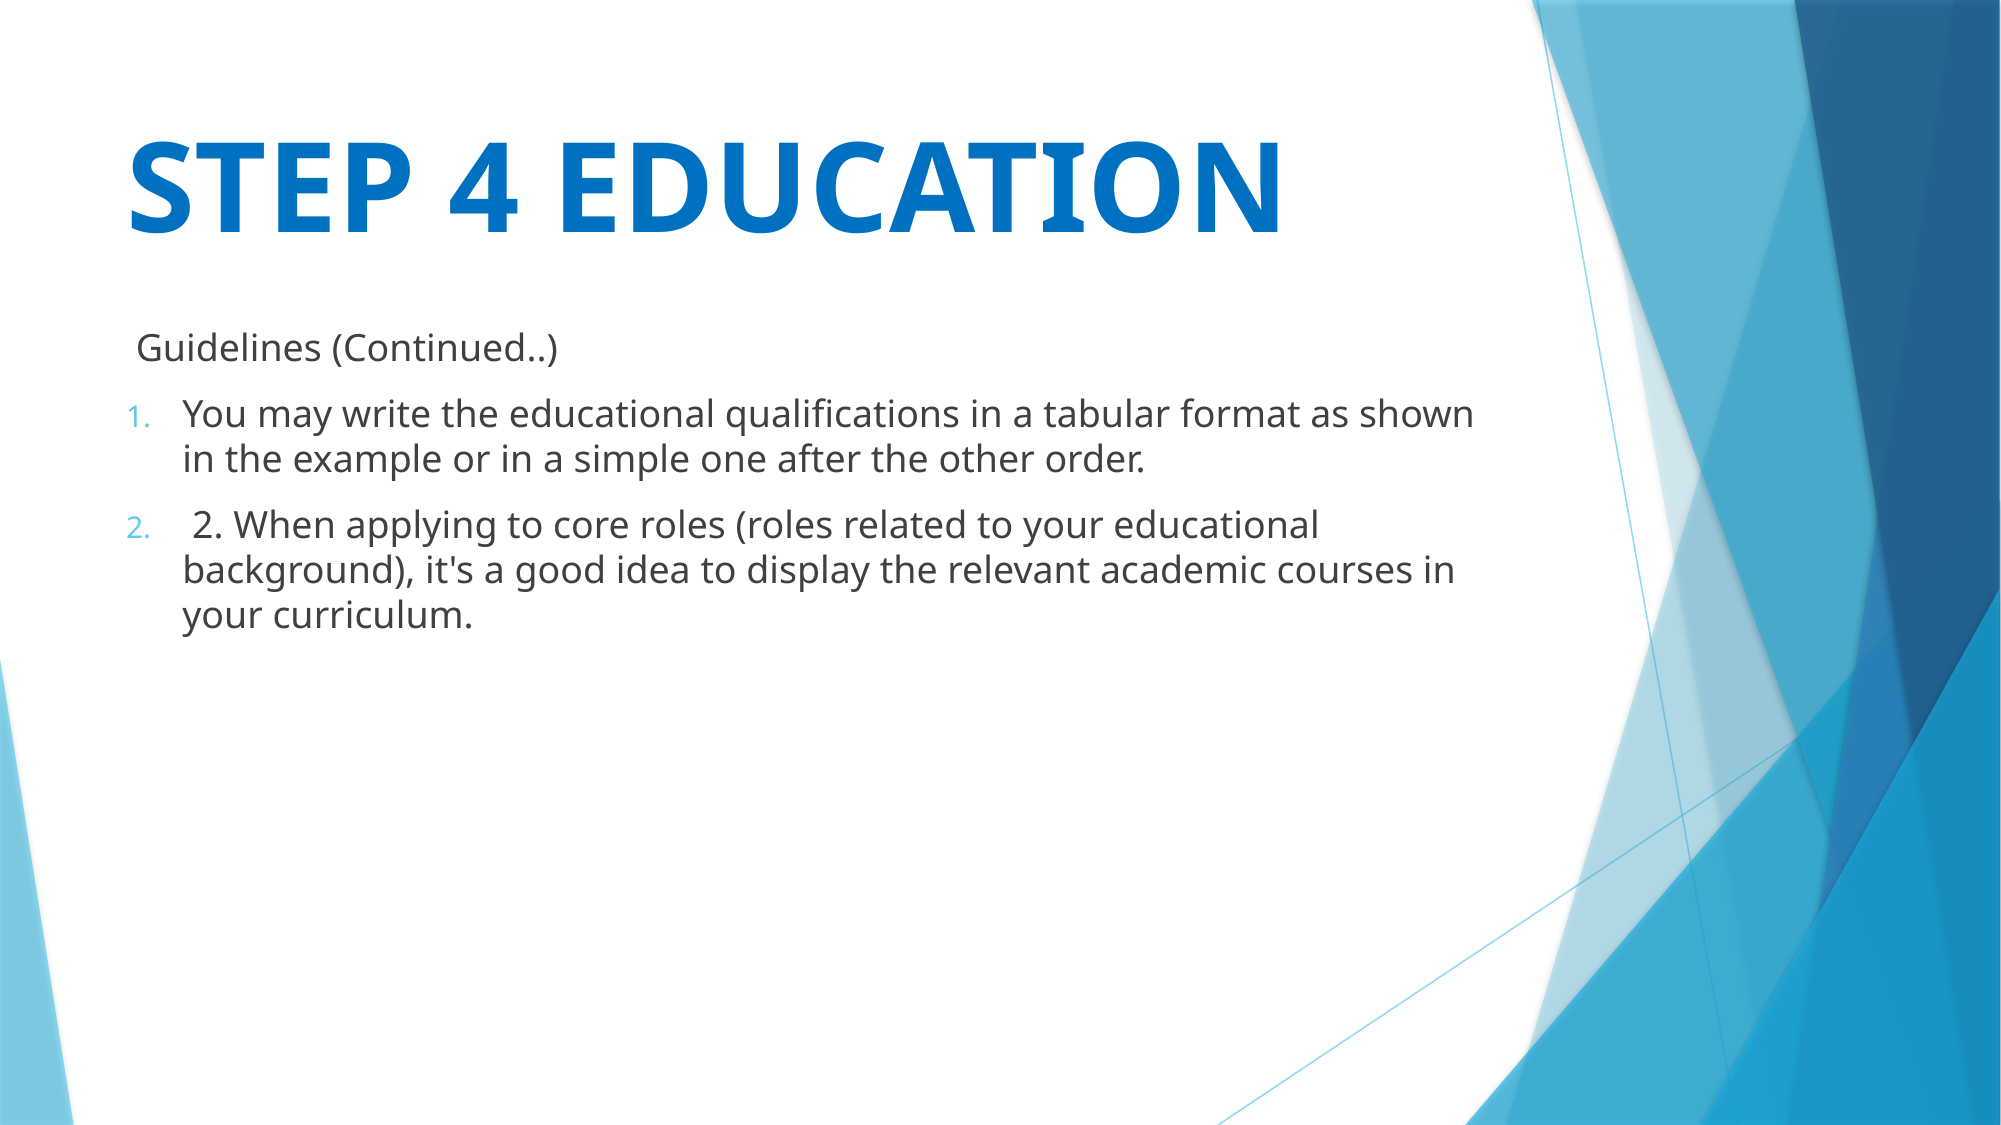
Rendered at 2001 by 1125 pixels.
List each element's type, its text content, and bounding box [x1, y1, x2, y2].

title STEP 4 EDUCATION [111, 99, 1522, 316]
list Guidelines (Continued..) You may write the educational qualifications in a tabular format as shown in the example or in a simple one after the other order. 2. When applying to core roles (roles related to your educational background), it's a good idea to display the relevant academic courses in your curriculum. [111, 316, 1522, 867]
